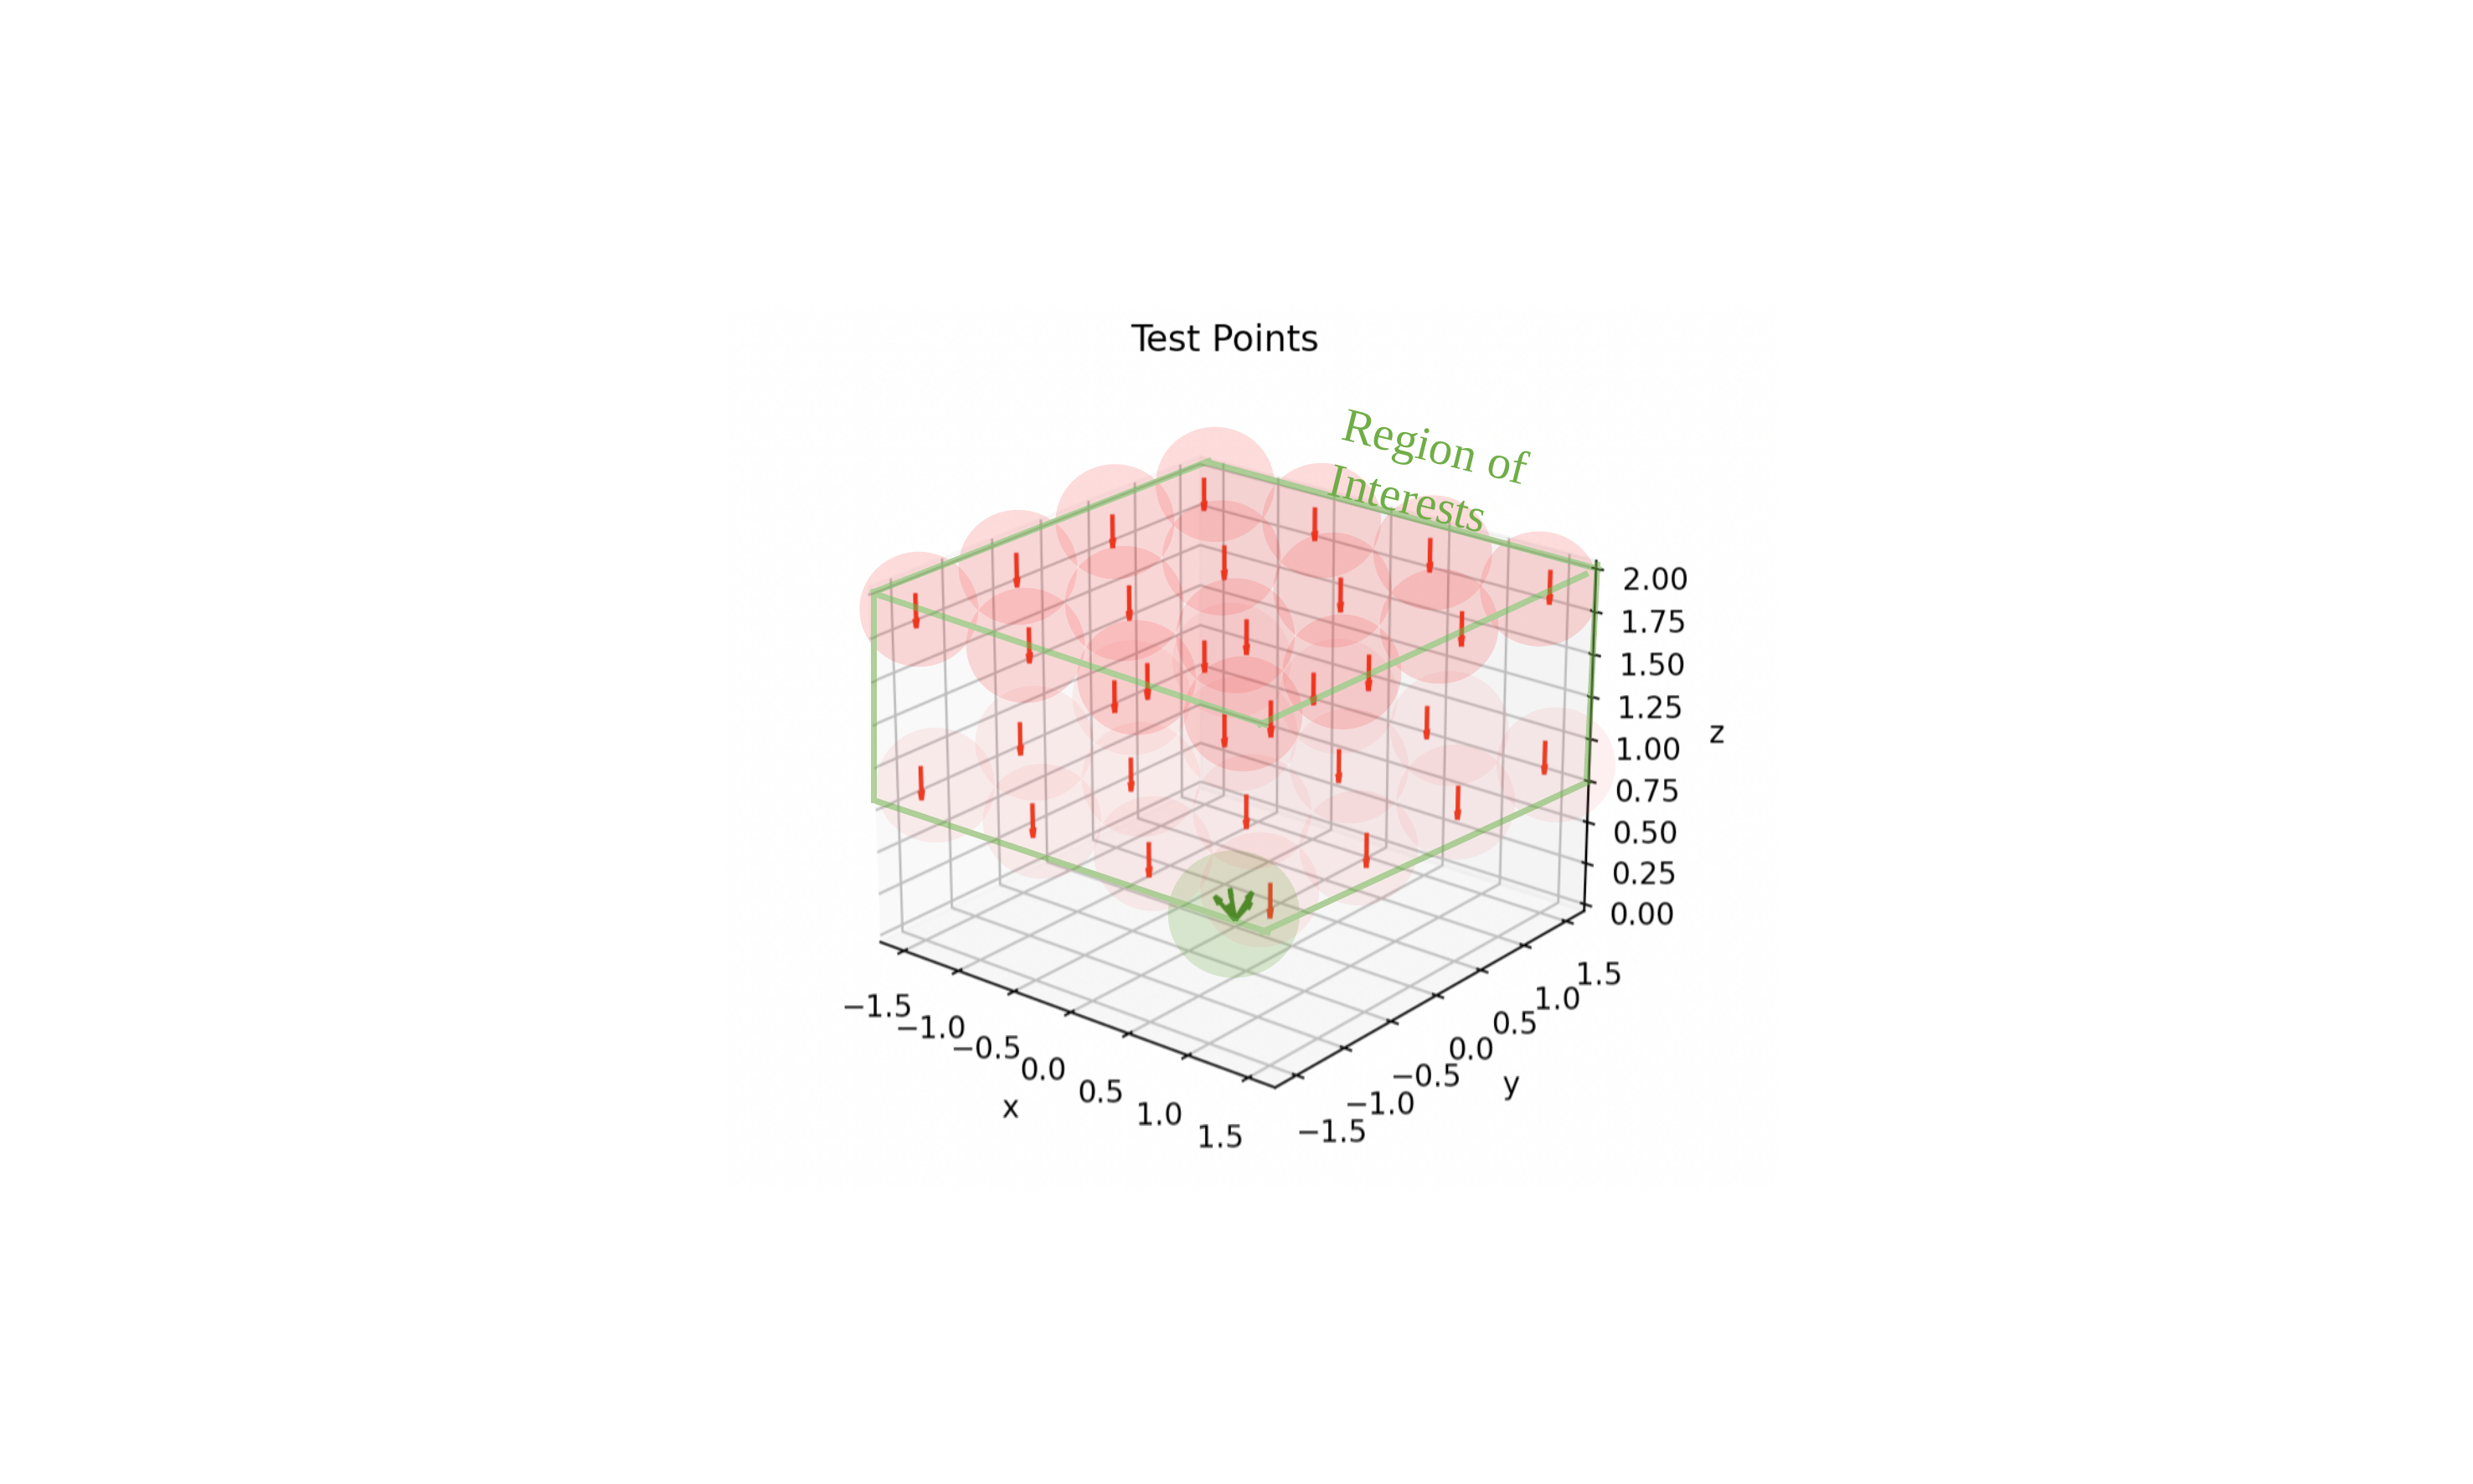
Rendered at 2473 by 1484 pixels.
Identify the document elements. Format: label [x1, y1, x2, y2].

picture [726, 306, 1779, 1190]
